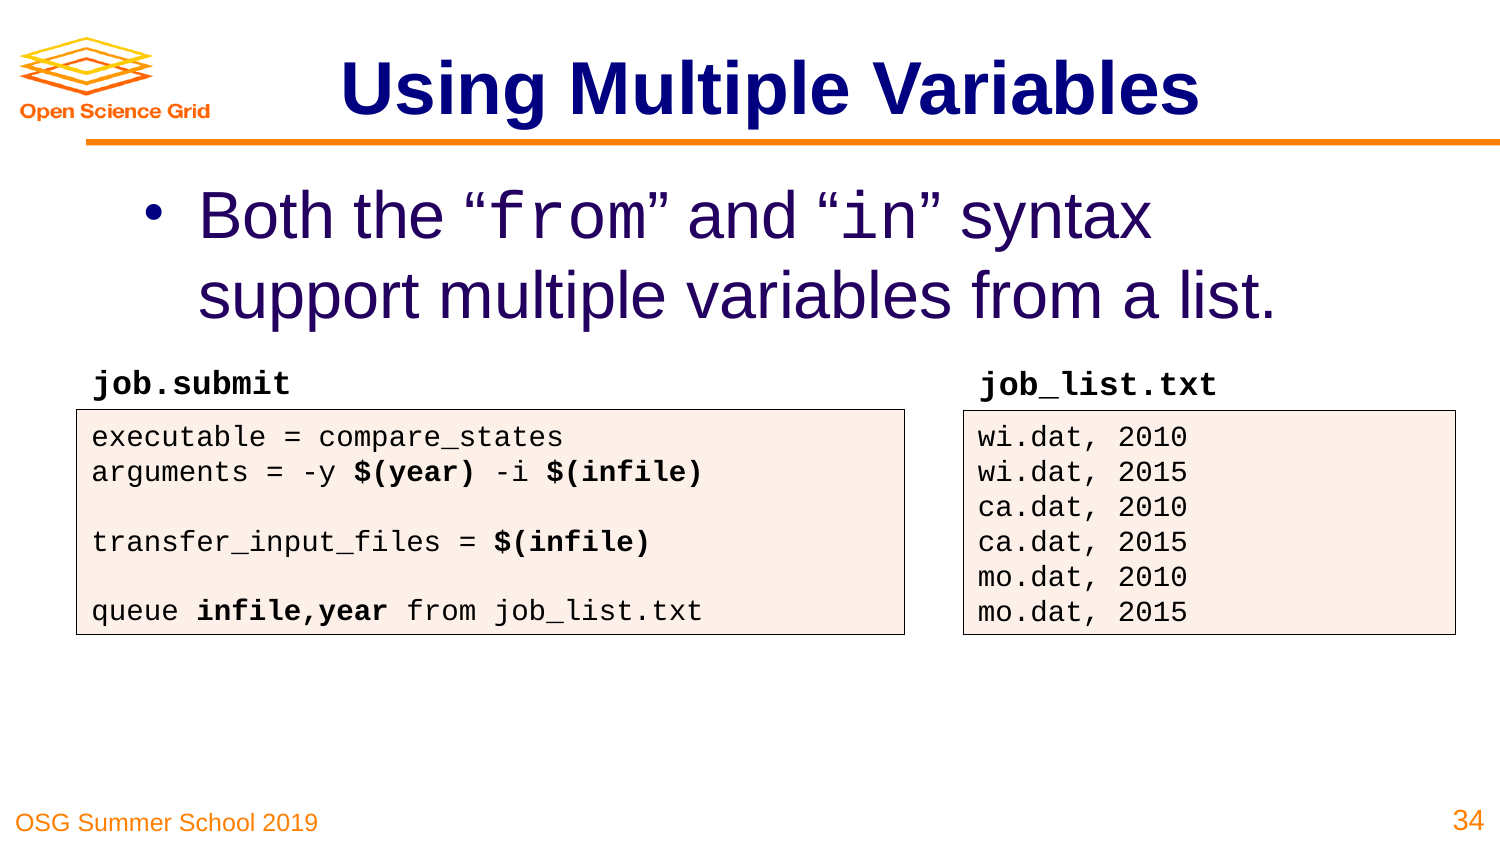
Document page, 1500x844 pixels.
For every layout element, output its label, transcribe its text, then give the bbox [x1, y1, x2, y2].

text_box job.submit [77, 353, 308, 409]
list Both the “from” and “in” syntax support multiple variables from a list. [127, 164, 1403, 741]
slide_number 34 [1430, 787, 1500, 844]
text_box job_list.txt [964, 354, 1234, 410]
text_box wi.dat, 2010 wi.dat, 2015 ca.dat, 2010 ca.dat, 2015 mo.dat, 2010 mo.dat, 2015 [963, 410, 1456, 635]
title Using Multiple Variables [201, 14, 1342, 155]
picture [0, 20, 201, 134]
text_box executable = compare_states arguments = -y $(year) -i $(infile) transfer_input_files = $(infile) queue infile,year from job_list.txt [76, 409, 905, 635]
